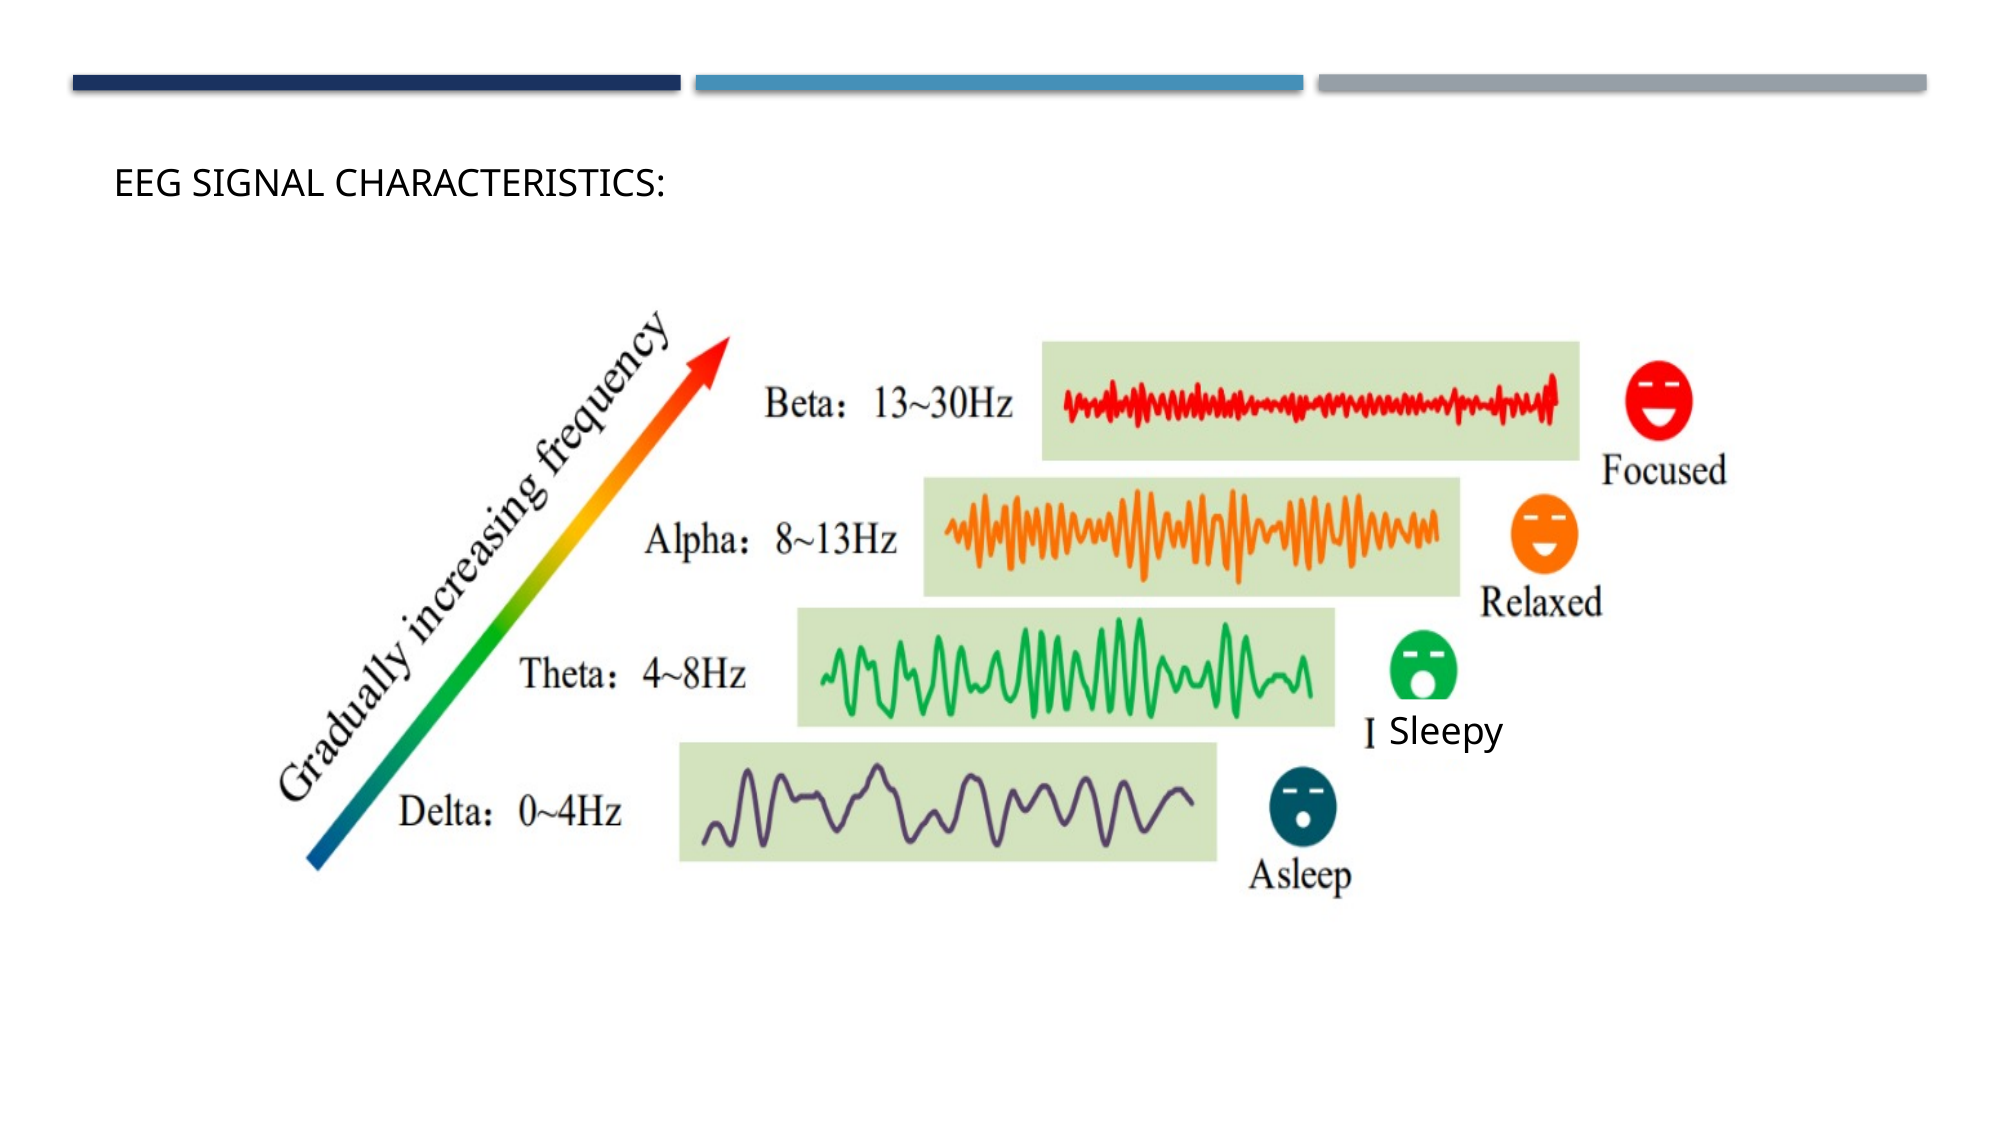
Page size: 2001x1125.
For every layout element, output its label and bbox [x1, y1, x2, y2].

text_box [98, 151, 1839, 933]
